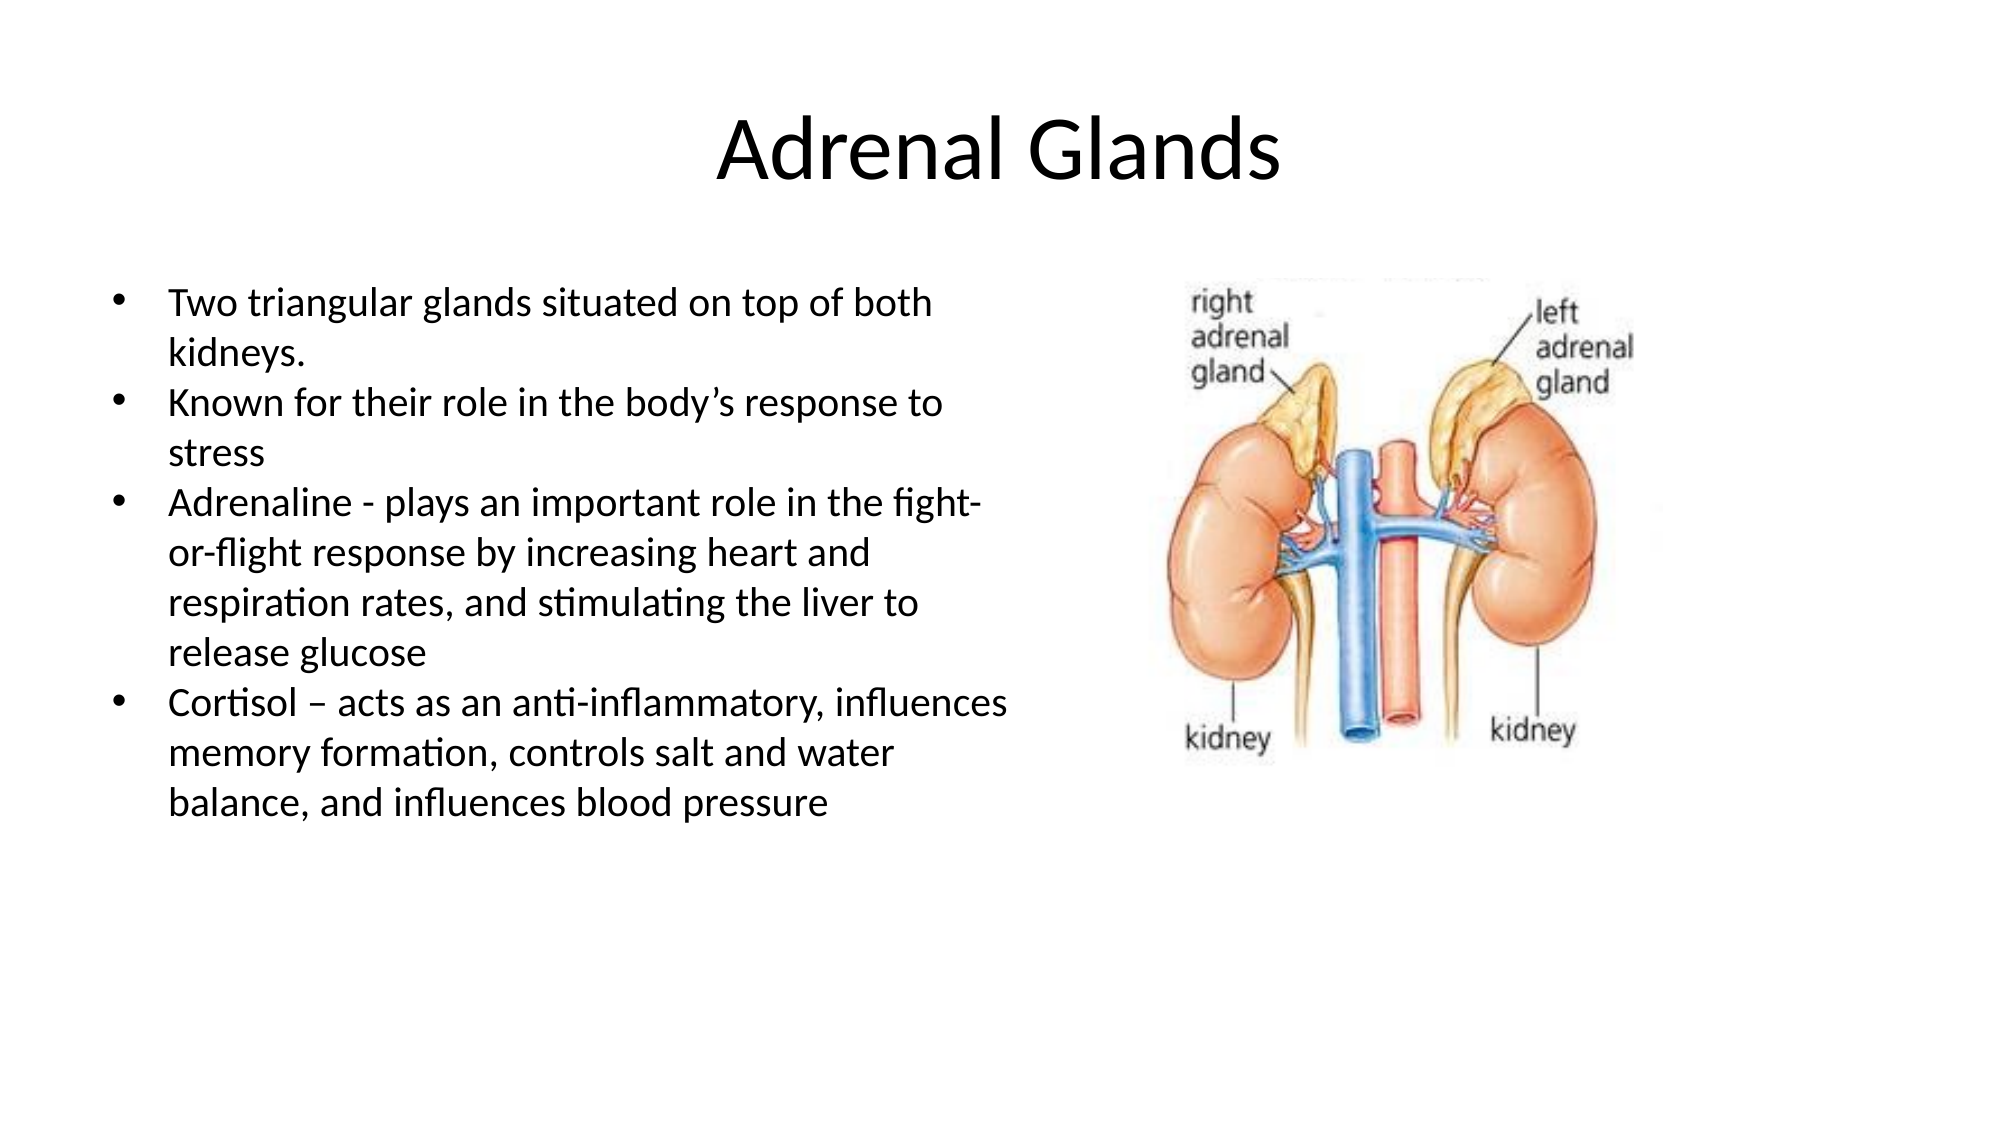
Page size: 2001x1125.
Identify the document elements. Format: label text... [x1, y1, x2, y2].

picture [1115, 277, 1664, 812]
title Adrenal Glands [324, 49, 1675, 237]
list Two triangular glands situated on top of both kidneys. Known for their role in the body’s response to stress Adrenaline - plays an important role in the fight-or-flight response by increasing heart and respiration rates, and stimulating the liver to release glucose Cortisol – acts as an anti-inflammatory, influences memory formation, controls salt and water balance, and influences blood pressure [96, 267, 1028, 994]
